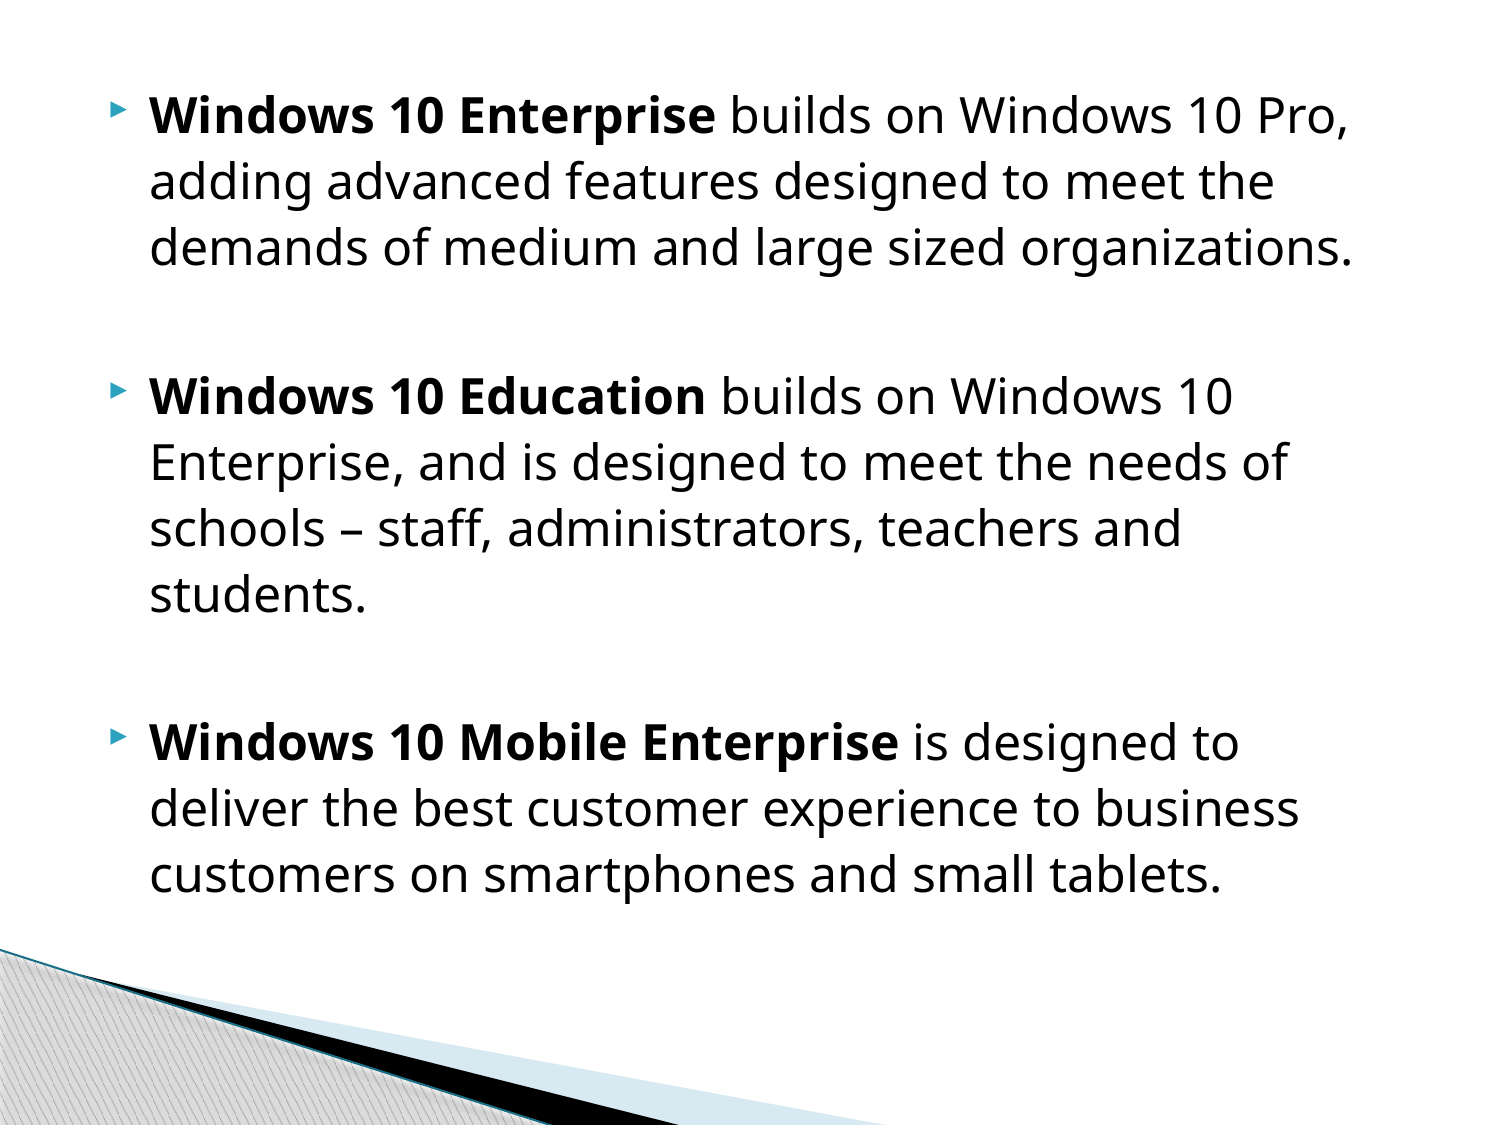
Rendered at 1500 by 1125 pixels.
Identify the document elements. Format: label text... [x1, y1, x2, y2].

list Windows 10 Enterprise builds on Windows 10 Pro, adding advanced features designed to meet the demands of medium and large sized organizations. Windows 10 Education builds on Windows 10 Enterprise, and is designed to meet the needs of schools – staff, administrators, teachers and students. Windows 10 Mobile Enterprise is designed to deliver the best customer experience to business customers on smartphones and small tablets. [75, 70, 1425, 986]
